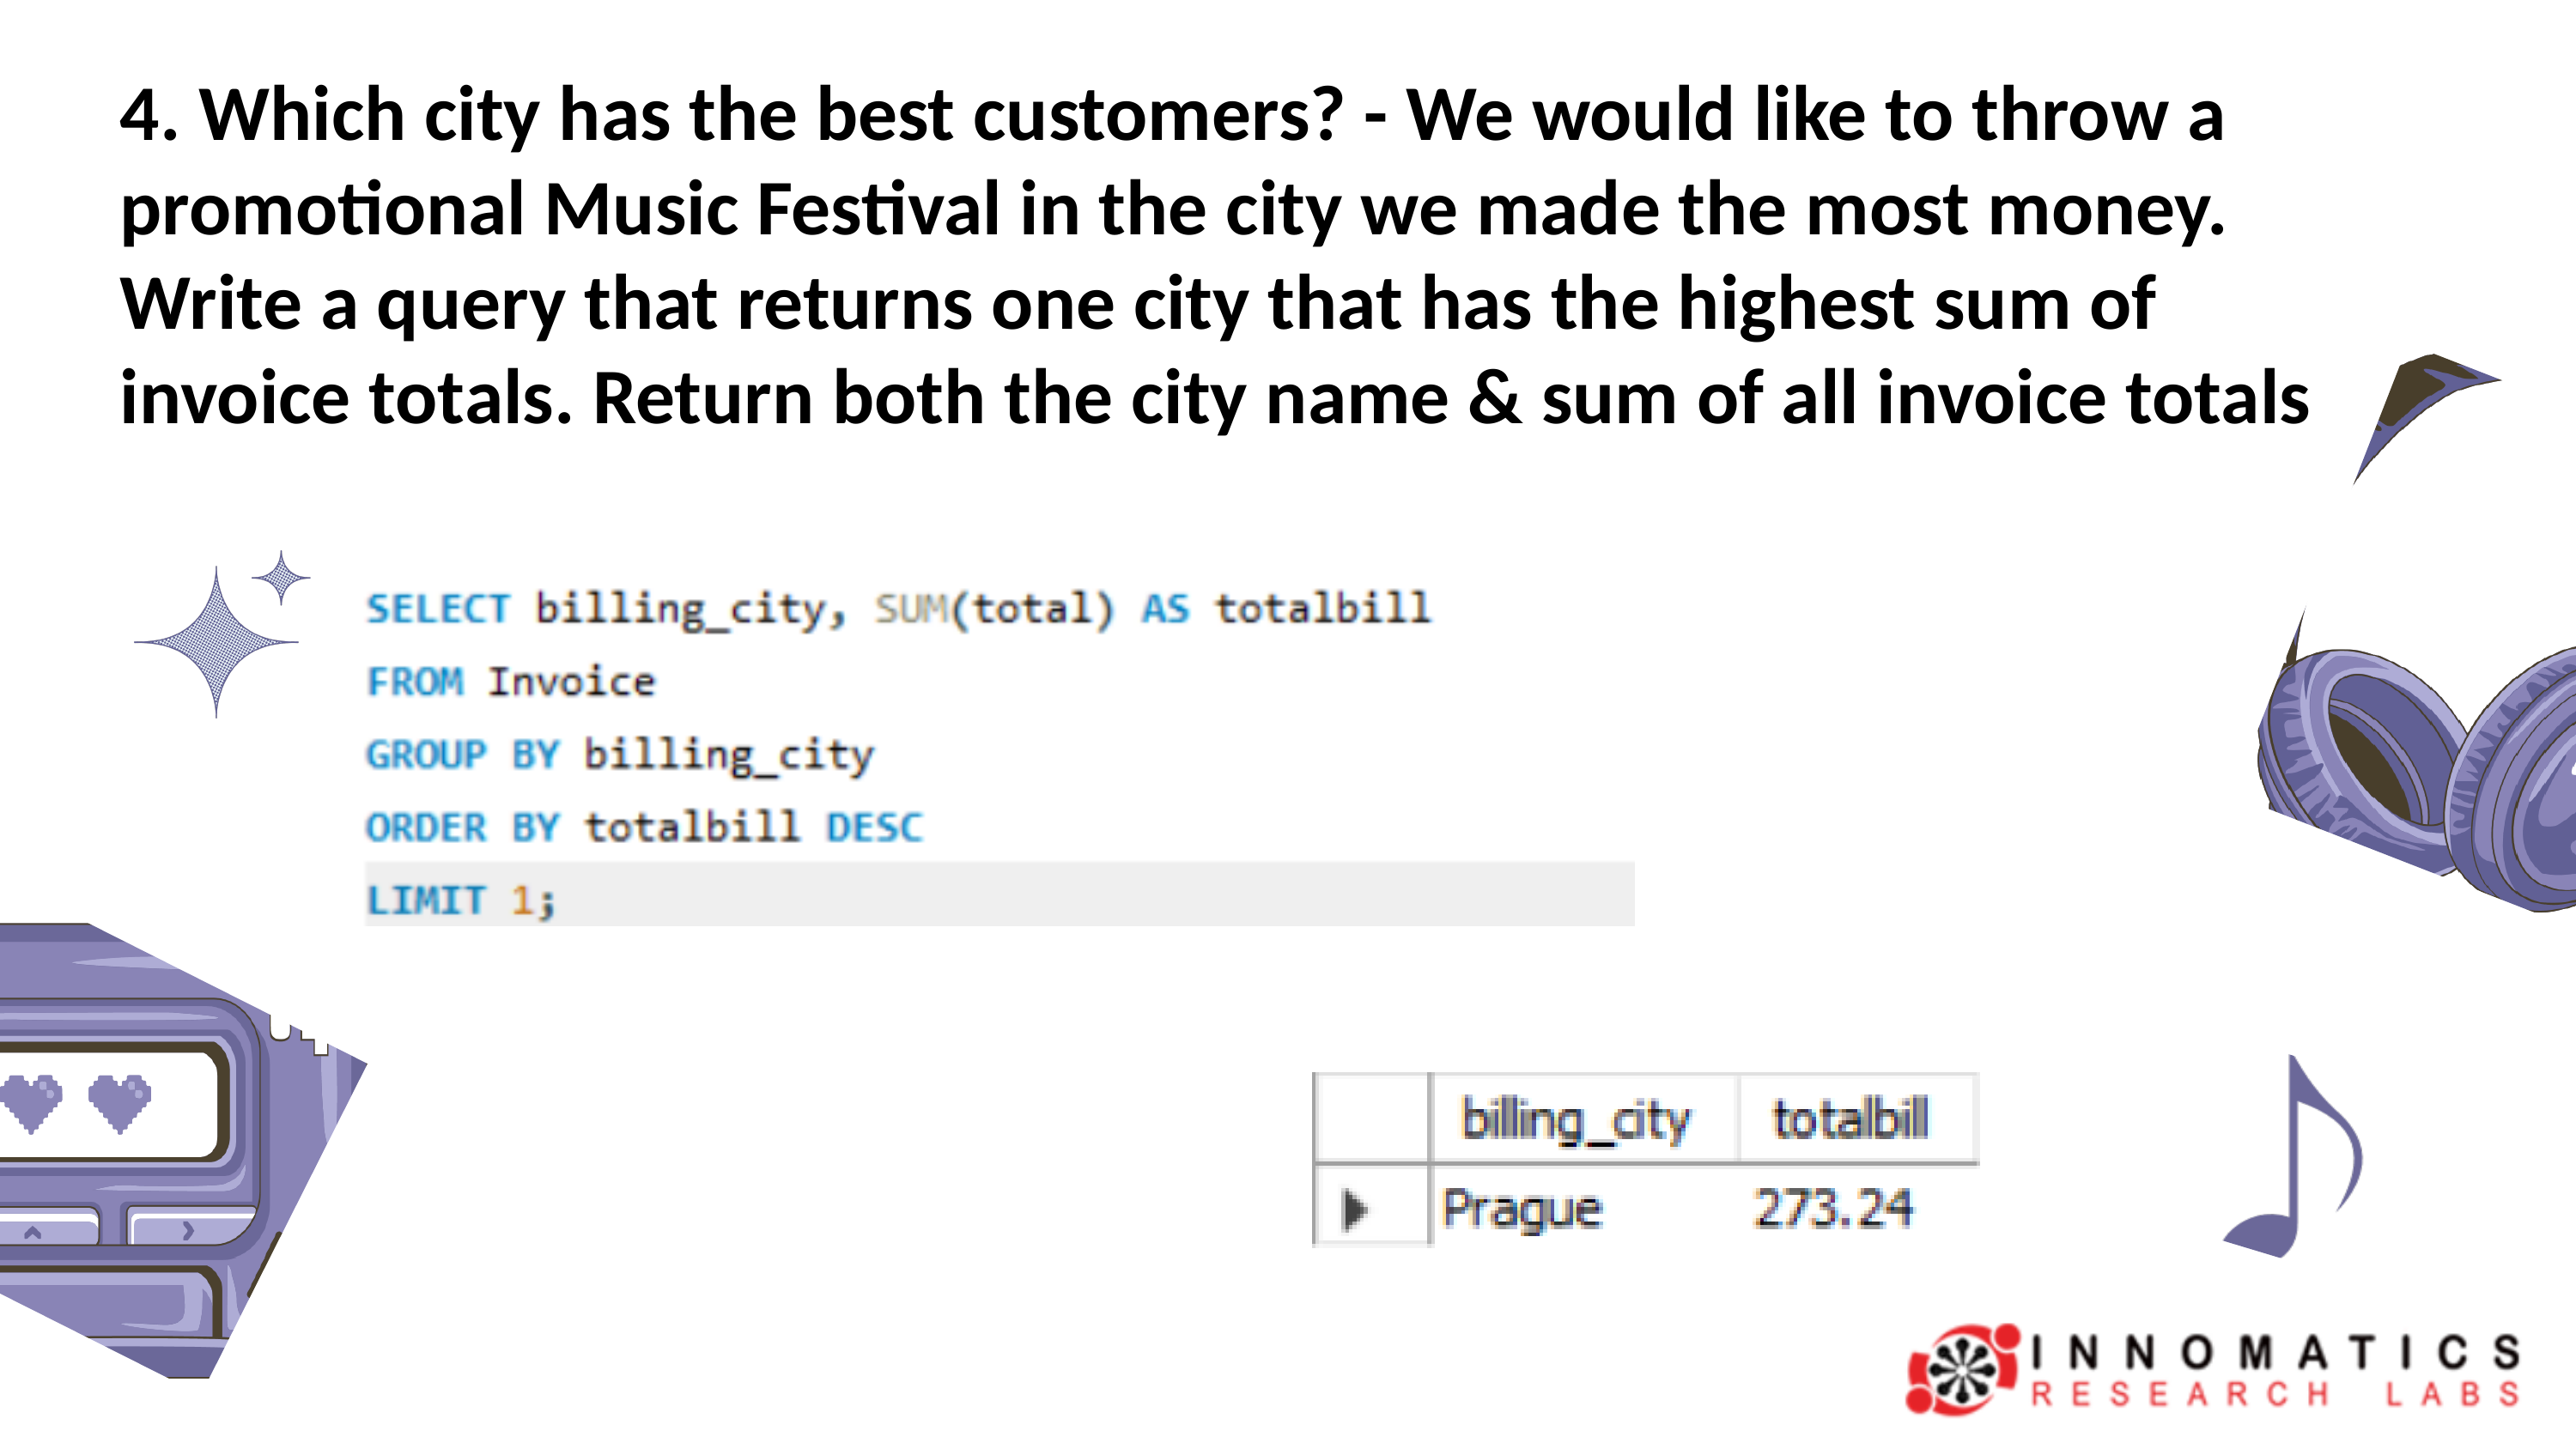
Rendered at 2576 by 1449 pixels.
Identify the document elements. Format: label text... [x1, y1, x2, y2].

text_box [0, 878, 368, 1395]
text_box [134, 550, 311, 719]
text_box [2233, 343, 2576, 926]
picture [1312, 1072, 2208, 1248]
picture [1868, 1302, 2576, 1436]
picture [357, 573, 1635, 926]
text_box [2213, 1046, 2392, 1275]
text_box 4. Which city has the best customers? - We would like to throw a promotional Music Festival in the city we made the most money. Write a query that returns one city that has the highest sum of invoice totals. Return both the city name & sum of all invoice totals [106, 55, 2372, 446]
